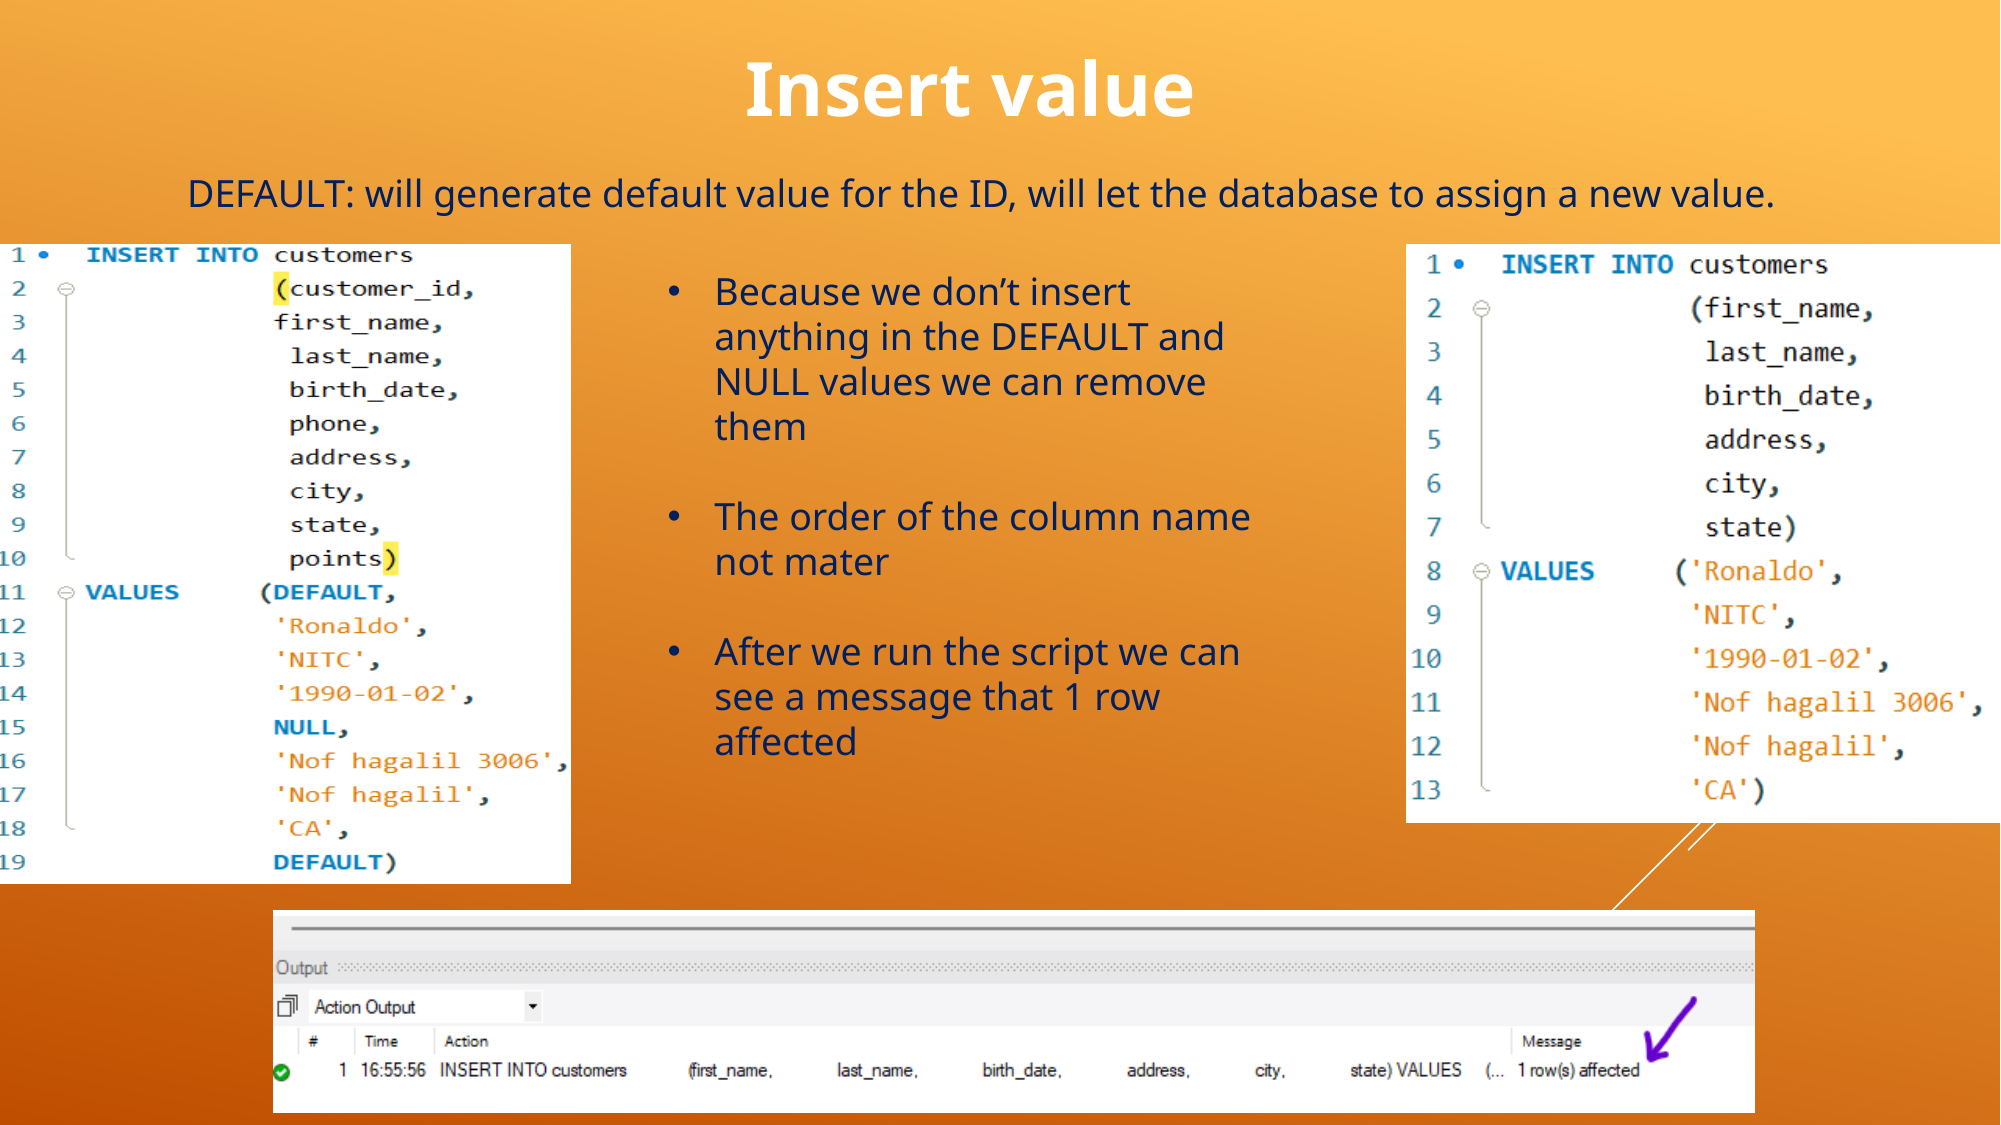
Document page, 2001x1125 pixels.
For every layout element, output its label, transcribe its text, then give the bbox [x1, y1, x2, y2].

text_box Because we don’t insert anything in the DEFAULT and NULL values we can remove them The order of the column name not mater After we run the script we can see a message that 1 row affected [652, 260, 1312, 771]
picture [1405, 243, 2000, 823]
text_box DEFAULT: will generate default value for the ID, will let the database to assign a new value. [172, 162, 1793, 223]
text_box Insert value [730, 34, 1211, 139]
picture [272, 910, 1755, 1113]
picture [0, 243, 571, 884]
